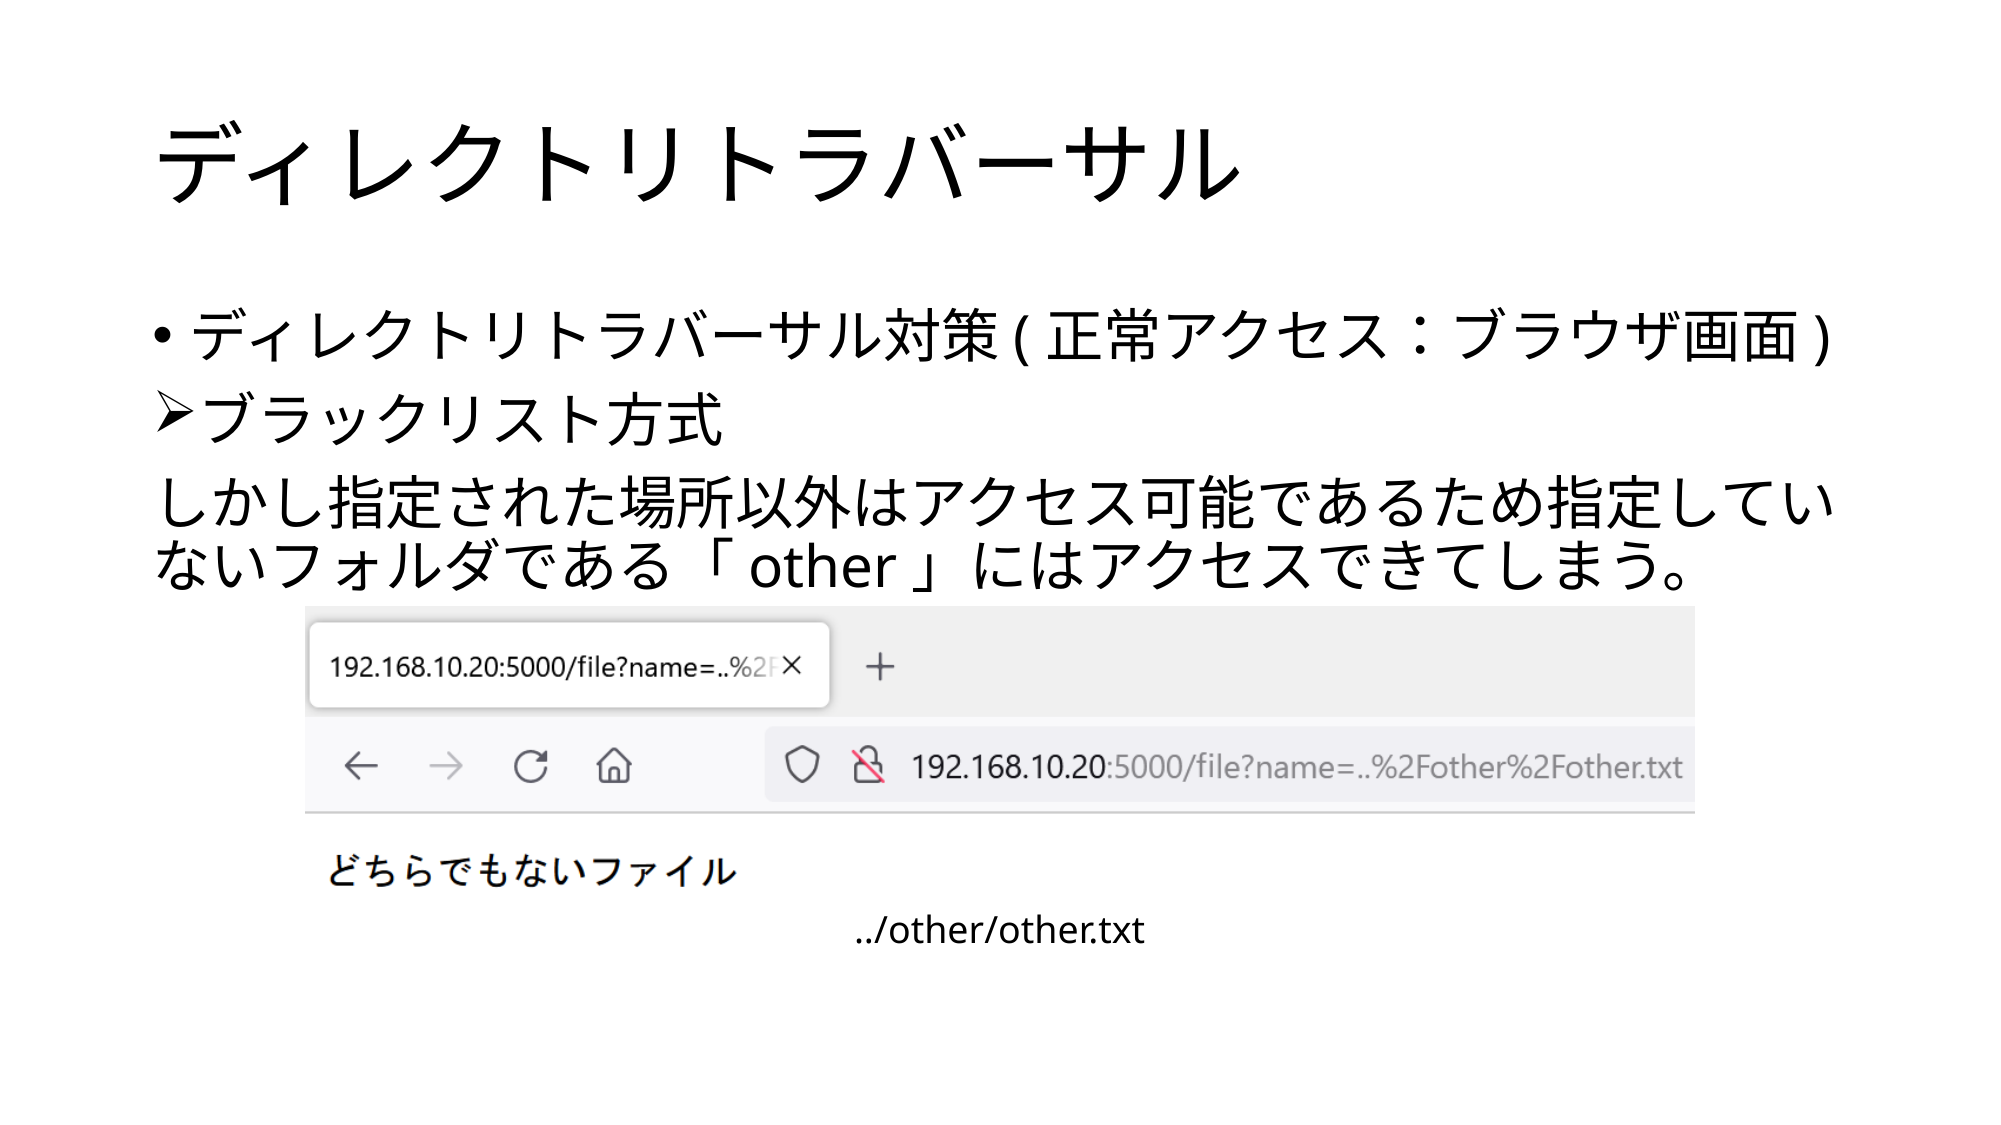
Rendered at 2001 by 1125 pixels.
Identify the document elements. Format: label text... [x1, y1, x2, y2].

text_box ../other/other.txt [839, 907, 1161, 958]
picture [305, 606, 1695, 907]
list ディレクトリトラバーサル対策(正常アクセス：ブラウザ画面) ブラックリスト方式 しかし指定された場所以外はアクセス可能であるため指定していないフォルダである「other」にはアクセスできてしまう。 [137, 299, 1863, 1014]
title ディレクトリトラバーサル [137, 59, 1863, 278]
